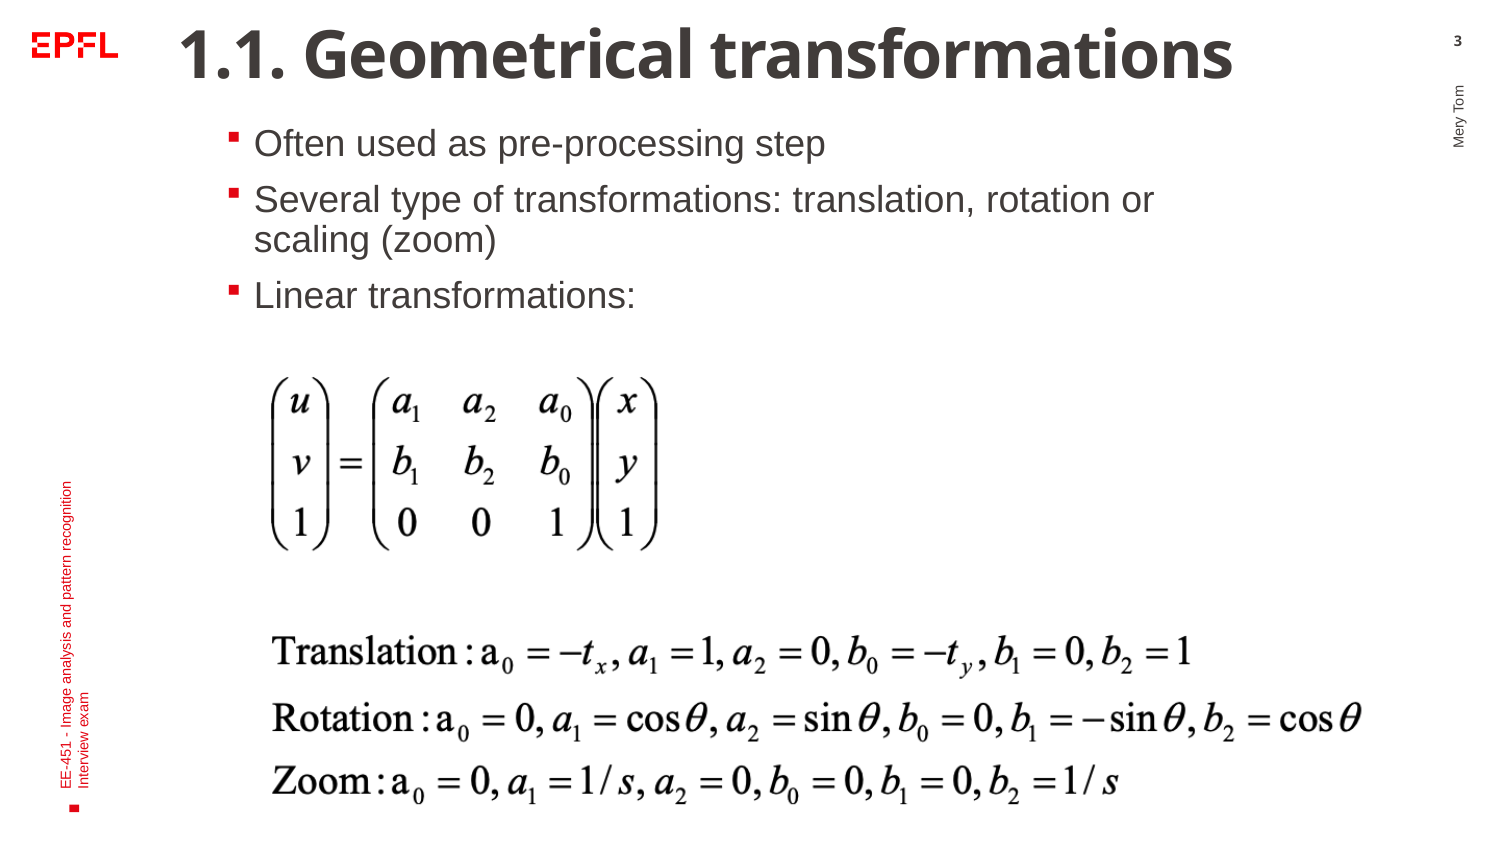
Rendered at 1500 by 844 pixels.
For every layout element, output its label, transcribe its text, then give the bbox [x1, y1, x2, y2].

picture [21, 21, 129, 69]
slide_number EE-451 - Image analysis and pattern recognition Interview exam [0, 264, 149, 805]
picture [244, 353, 1376, 823]
list Often used as pre-processing step Several type of transformations: translation, rotation or scaling (zoom) Linear transformations: [196, 116, 1256, 652]
slide_number 3 [1415, 32, 1500, 59]
footer Mery Tom [1415, 59, 1500, 641]
title 1.1. Geometrical transformations [148, 21, 1416, 117]
